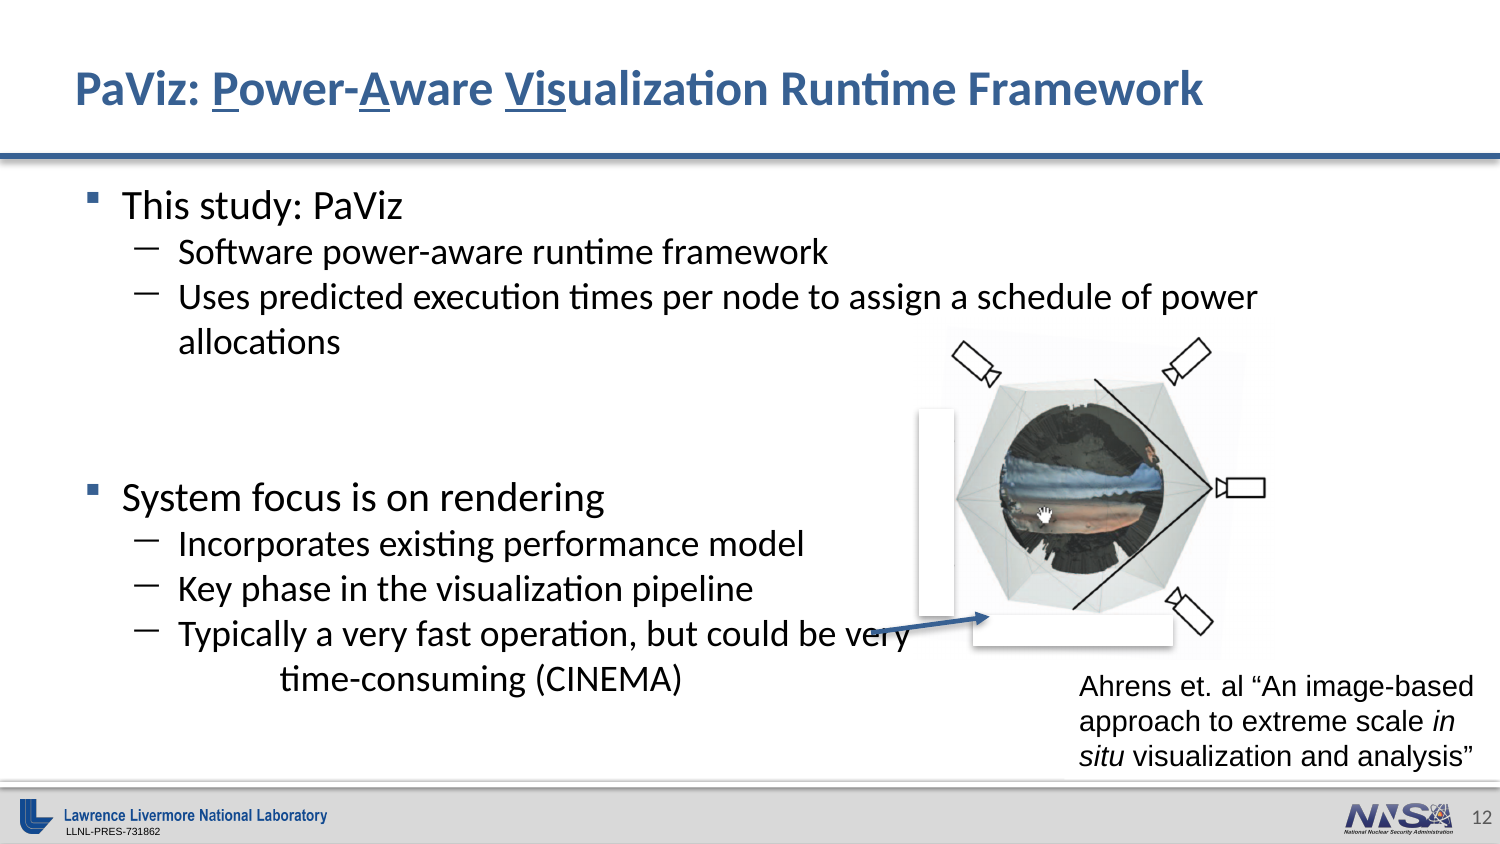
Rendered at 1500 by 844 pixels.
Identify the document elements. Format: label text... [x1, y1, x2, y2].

text_box Ahrens et. al “An image-based approach to extreme scale in situ visualization and analysis” [1064, 659, 1500, 780]
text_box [871, 616, 990, 633]
picture [1339, 794, 1458, 840]
list This study: PaViz Software power-aware runtime framework Uses predicted execution times per node to assign a schedule of power allocations System focus is on rendering Incorporates existing performance model Key phase in the visualization pipeline Typically a very fast operation, but could be very time-consuming (CINEMA) [75, 177, 1425, 782]
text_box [913, 317, 1275, 660]
title PaViz: Power-Aware Visualization Runtime Framework [75, 26, 1425, 152]
picture [20, 799, 356, 834]
